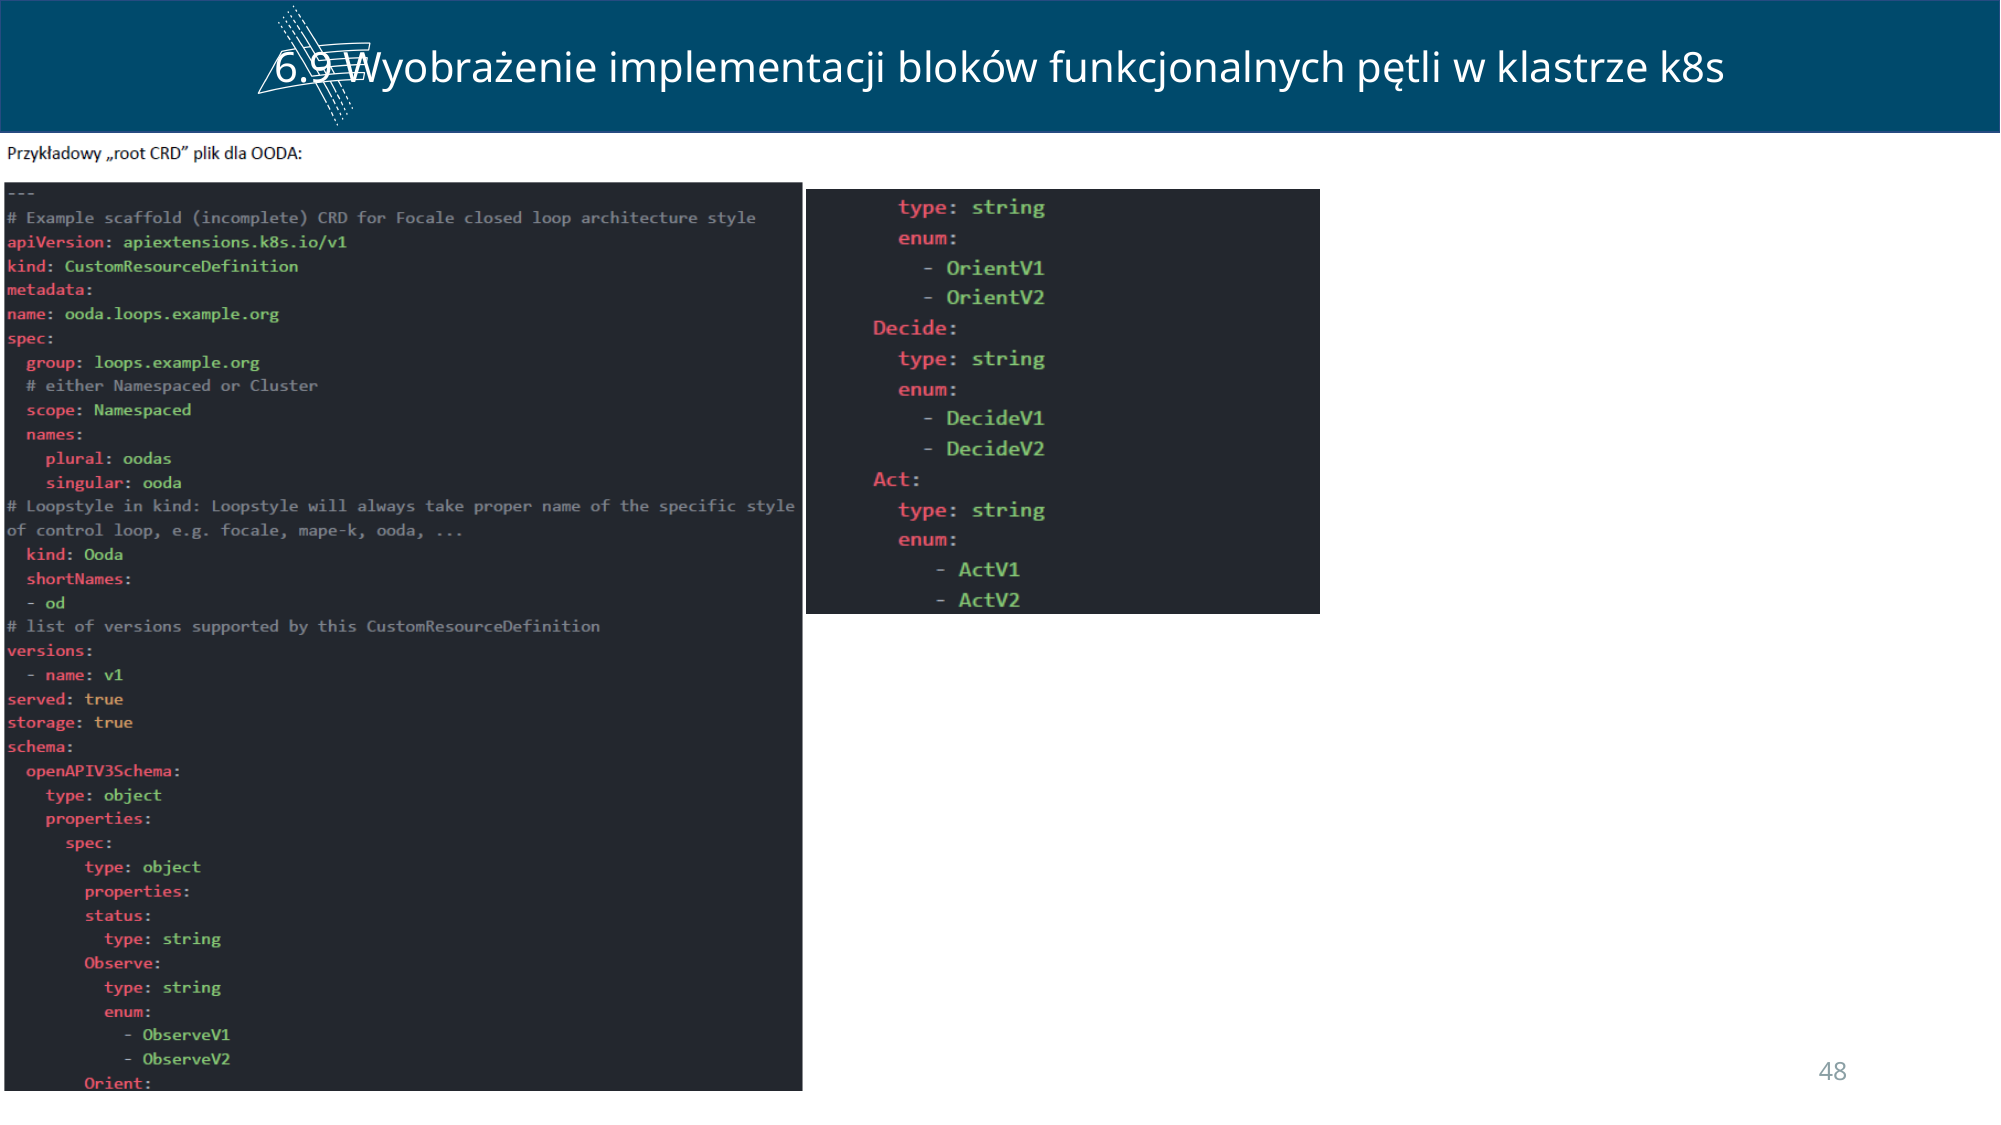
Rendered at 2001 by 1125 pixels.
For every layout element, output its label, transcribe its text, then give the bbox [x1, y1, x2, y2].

text_box 6.9 Wyobrażenie implementacji bloków funkcjonalnych pętli w klastrze k8s [0, 0, 2000, 133]
picture [0, 136, 1320, 1091]
picture [310, 51, 332, 84]
picture [275, 50, 295, 82]
picture [344, 51, 375, 81]
slide_number 48 [1412, 1042, 1863, 1103]
